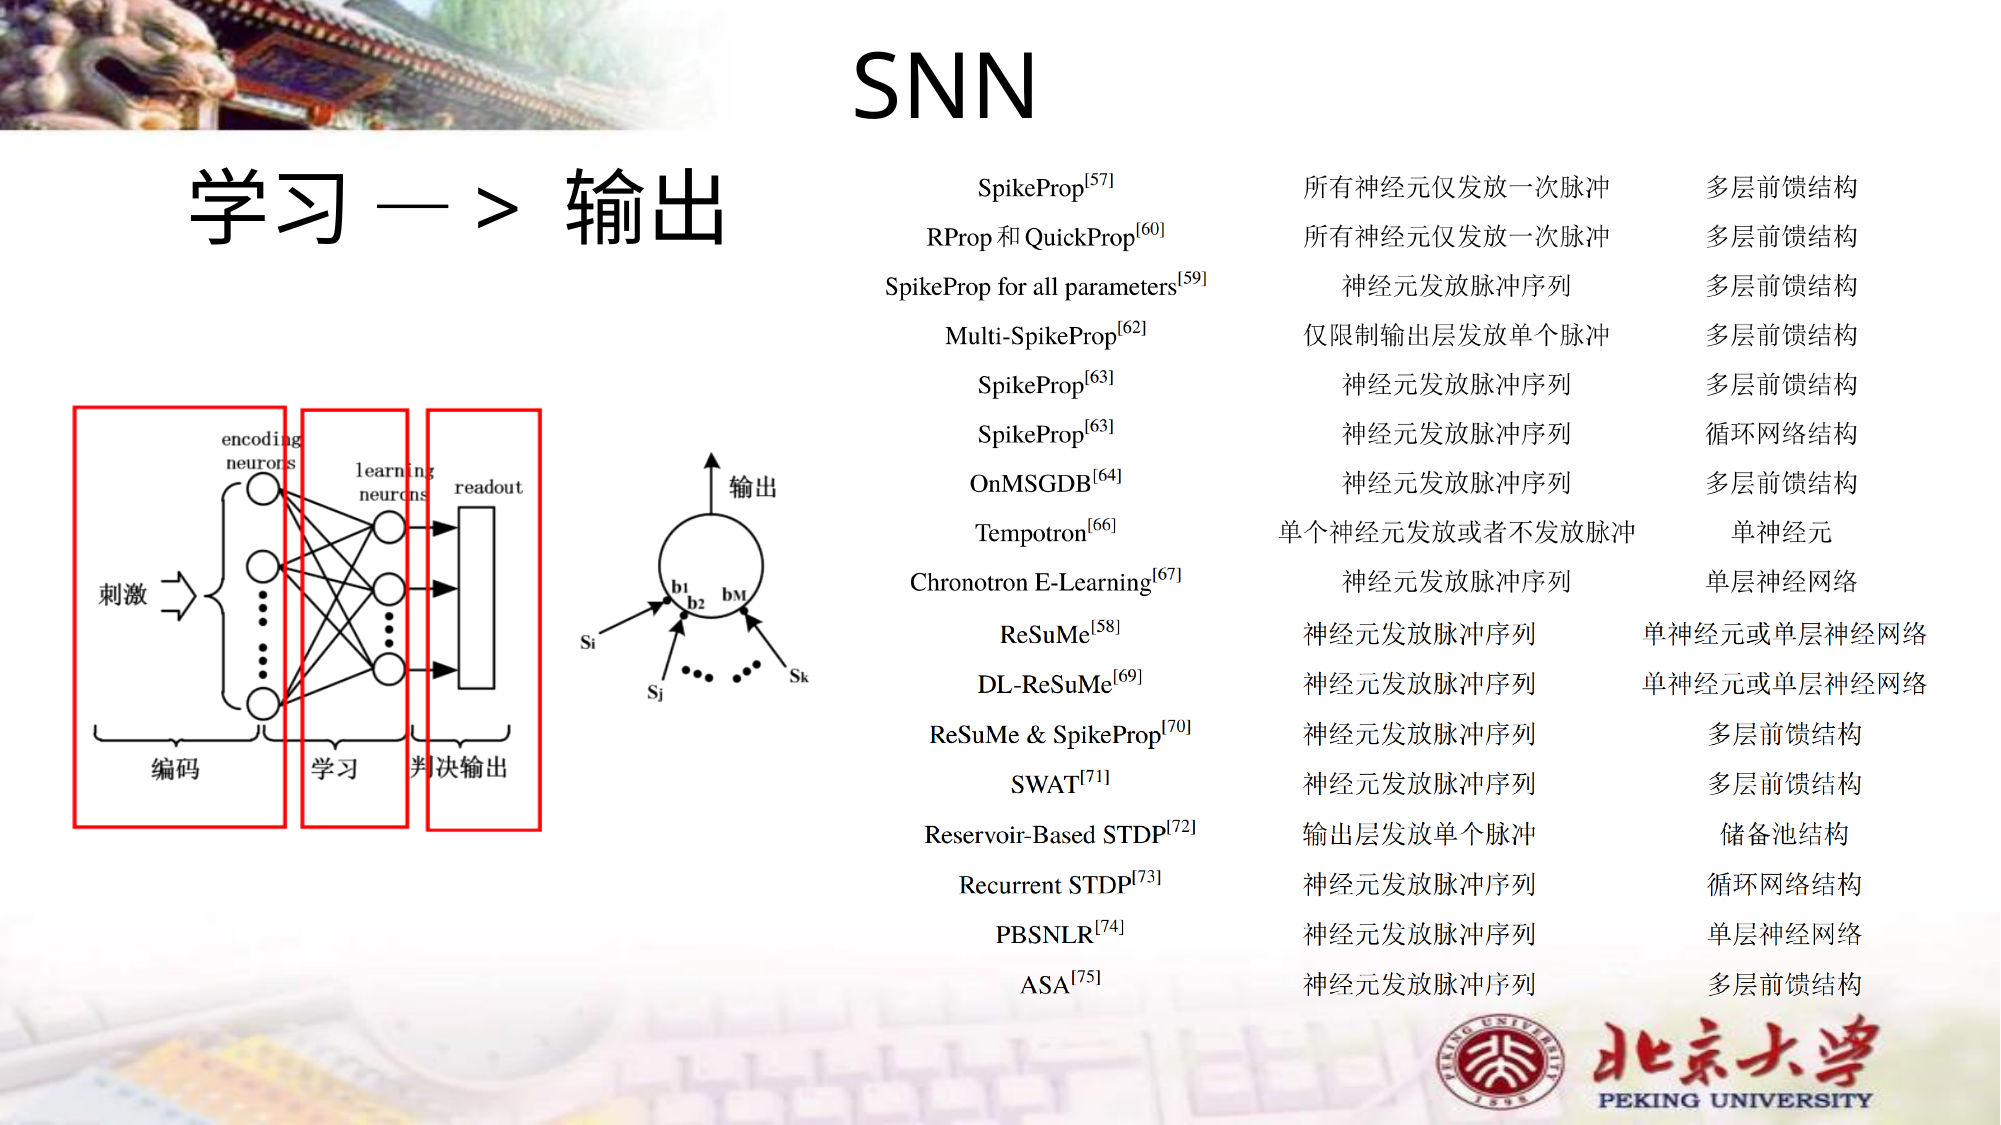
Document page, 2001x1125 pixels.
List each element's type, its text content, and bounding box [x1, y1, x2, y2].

text_box SNN [680, 19, 1214, 145]
text_box 学习 —> 输出 [171, 148, 745, 263]
picture [0, 0, 2001, 1125]
